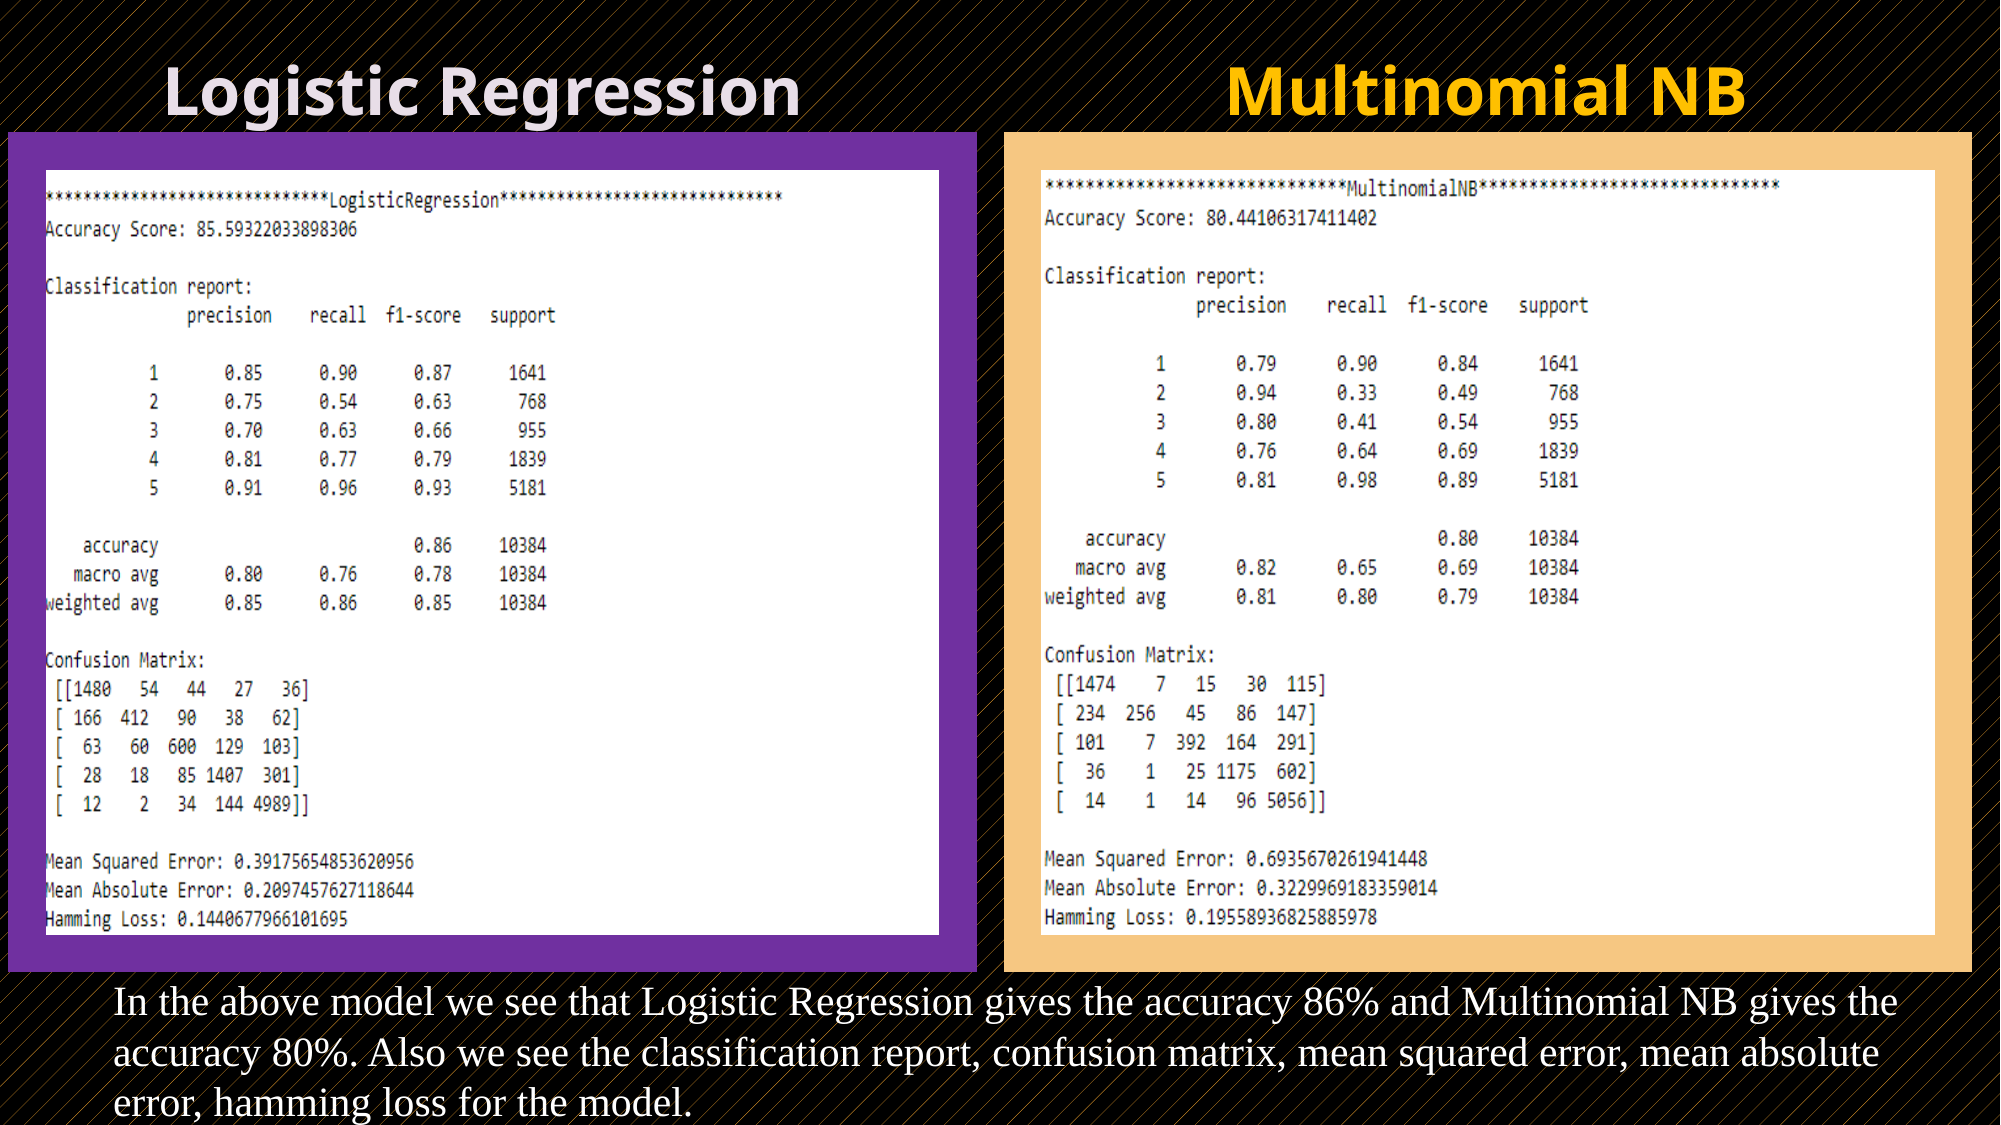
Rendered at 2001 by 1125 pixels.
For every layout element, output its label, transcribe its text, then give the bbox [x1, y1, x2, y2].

picture [45, 169, 940, 935]
text_box Logistic Regression [147, 41, 819, 132]
picture [1041, 169, 1935, 935]
text_box Multinomial NB [1209, 41, 1763, 132]
text_box In the above model we see that Logistic Regression gives the accuracy 86% and Multinomial NB gives the accuracy 80%. Also we see the classification report, confusion matrix, mean squared error, mean absolute error, hamming loss for the model. [98, 966, 1973, 1125]
